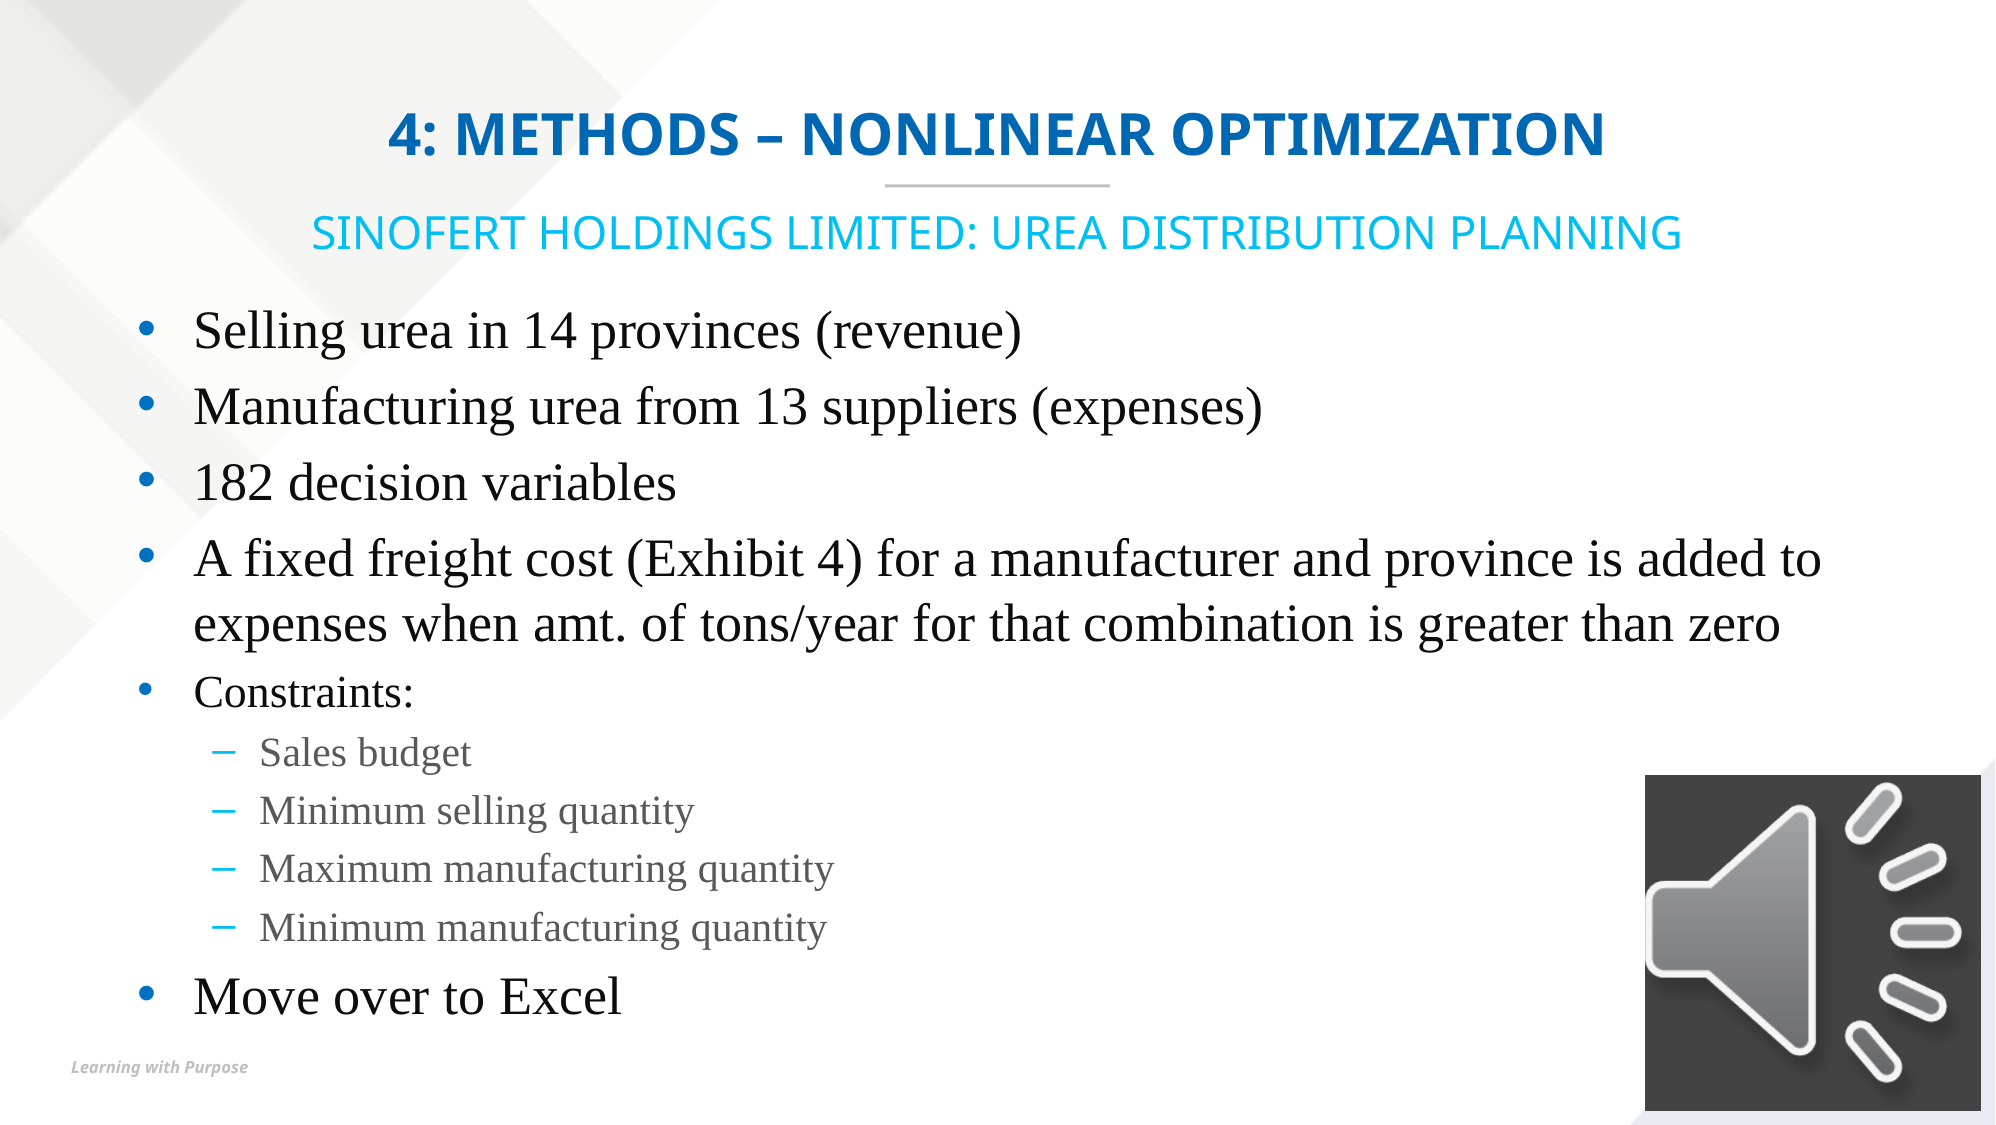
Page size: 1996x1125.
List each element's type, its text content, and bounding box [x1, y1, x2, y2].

picture [0, 0, 1996, 1125]
list Sinofert Holdings Limited: Urea Distribution Planning [122, 187, 1873, 275]
list Selling urea in 14 provinces (revenue) Manufacturing urea from 13 suppliers (expenses) 182 decision variables A fixed freight cost (Exhibit 4) for a manufacturer and province is added to expenses when amt. of tons/year for that combination is greater than zero Constraints: Sales budget Minimum selling quantity Maximum manufacturing quantity Minimum manufacturing quantity Move over to Excel [122, 287, 1873, 1038]
title 4: Methods – Nonlinear Optimization [122, 37, 1873, 175]
